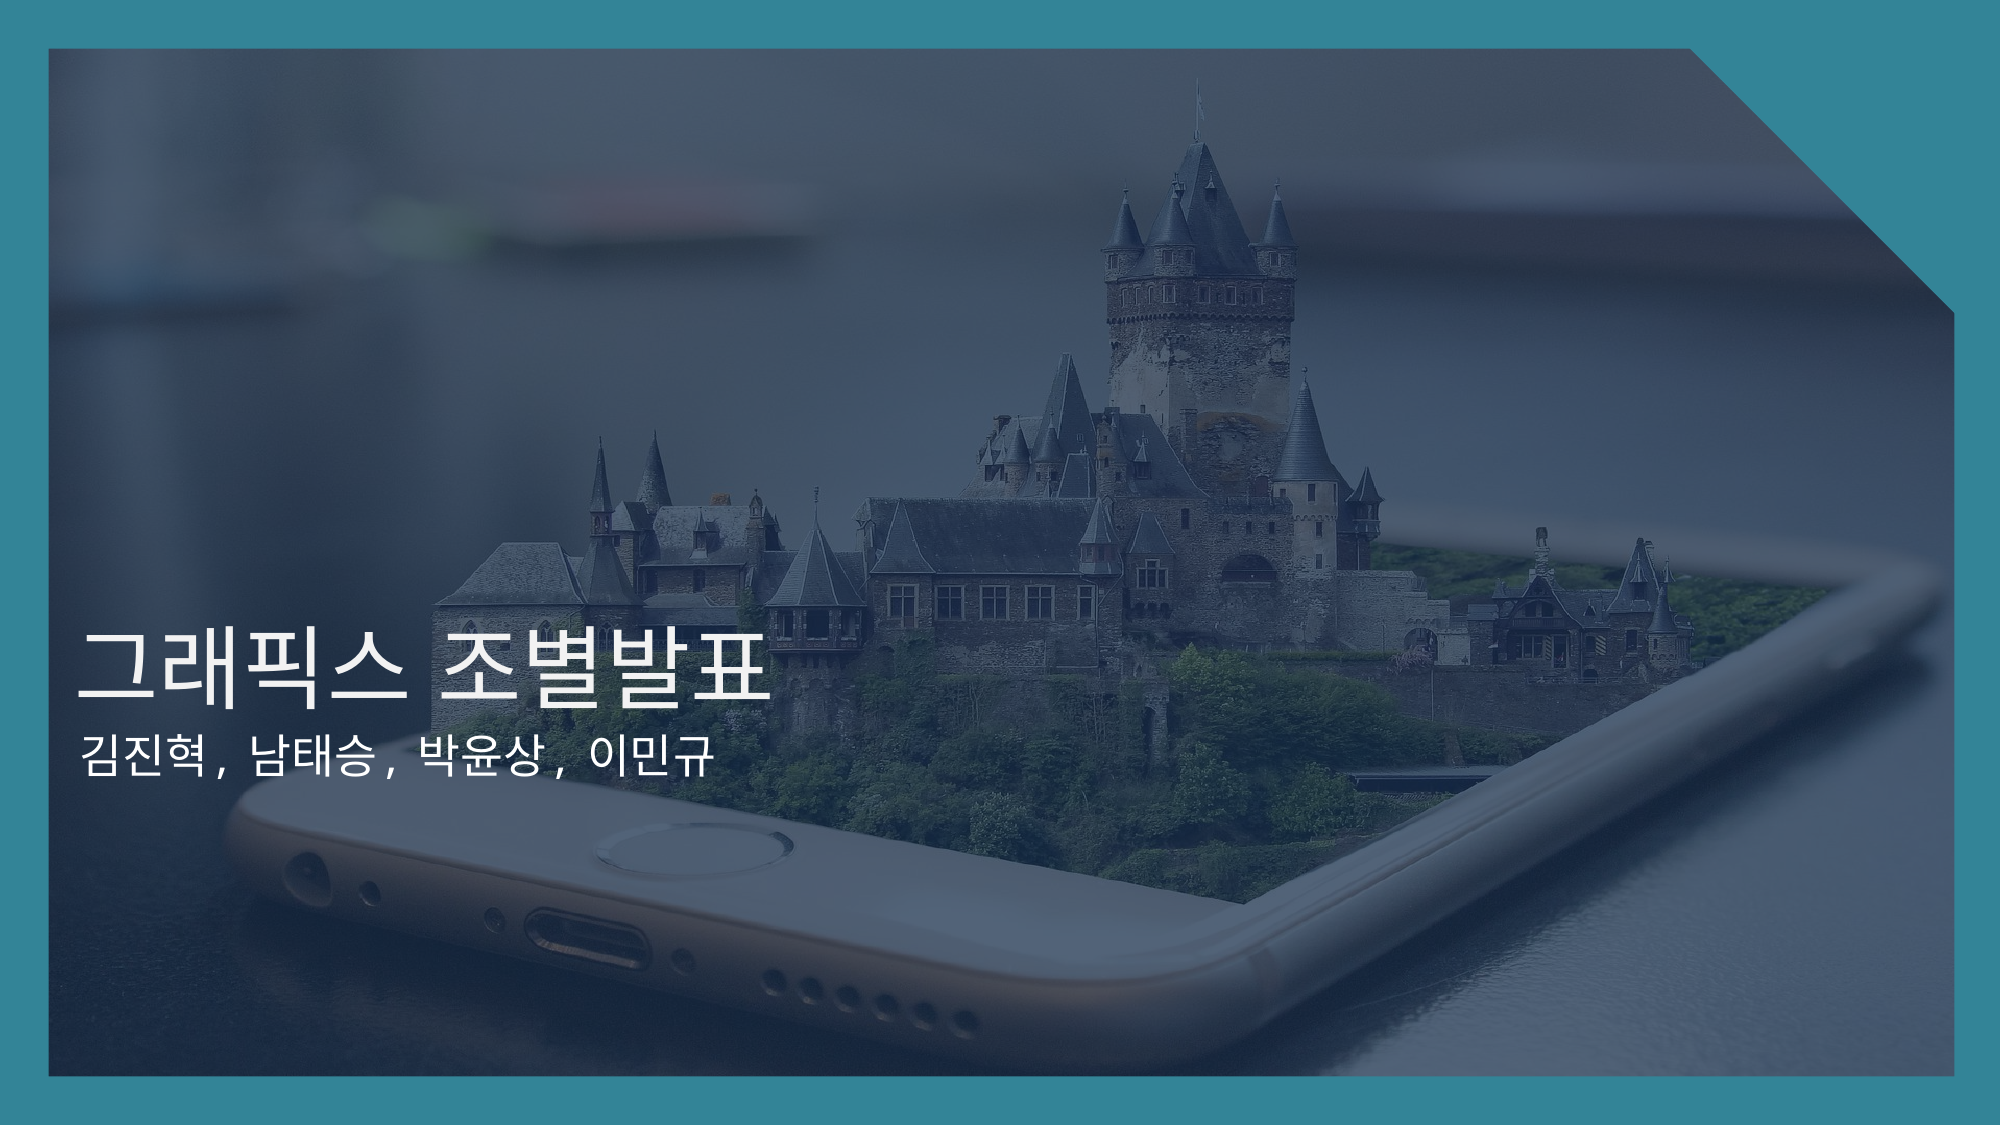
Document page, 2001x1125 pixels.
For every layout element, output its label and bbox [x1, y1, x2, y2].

text_box [0, 0, 2000, 1125]
